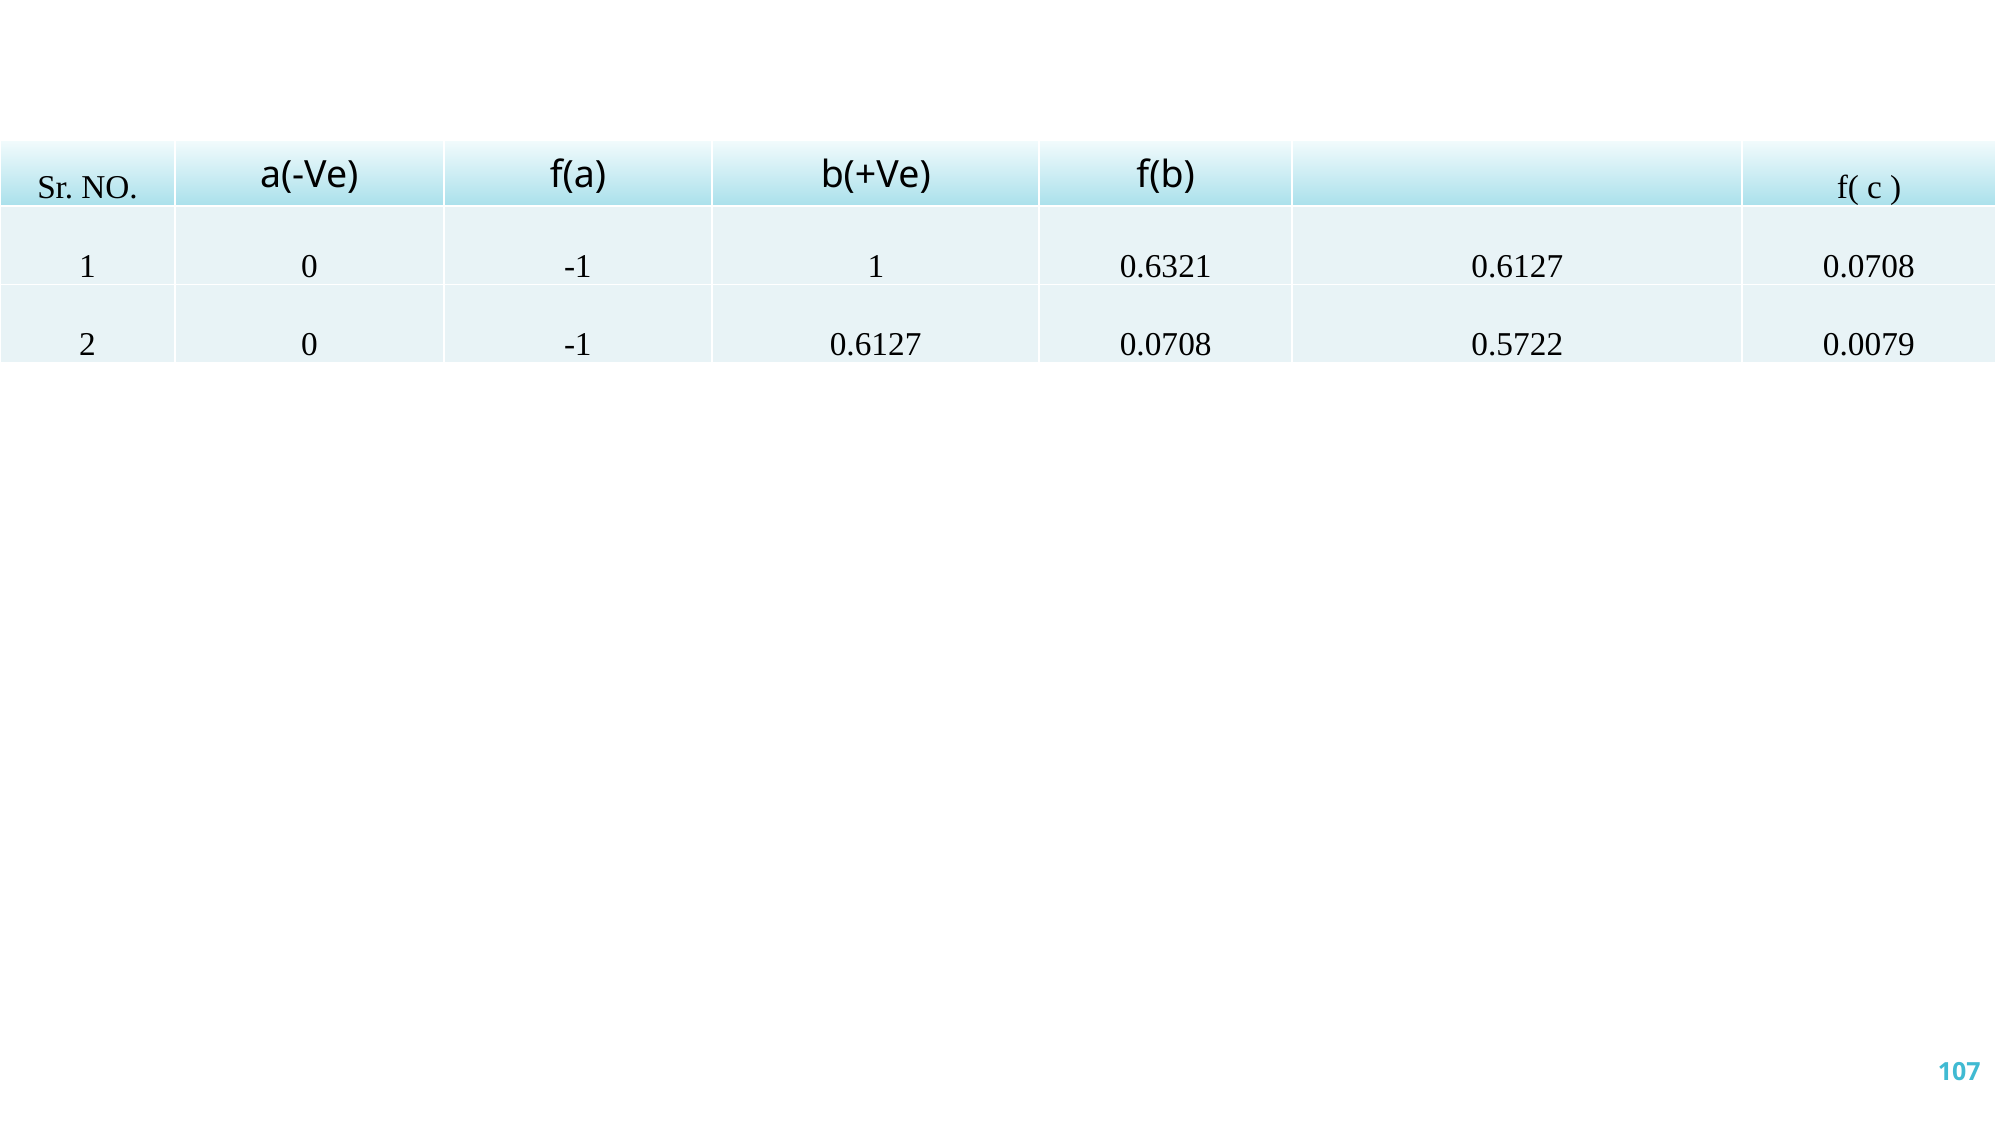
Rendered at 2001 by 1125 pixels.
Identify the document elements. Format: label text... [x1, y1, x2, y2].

slide_number 107 [1744, 1042, 1996, 1103]
